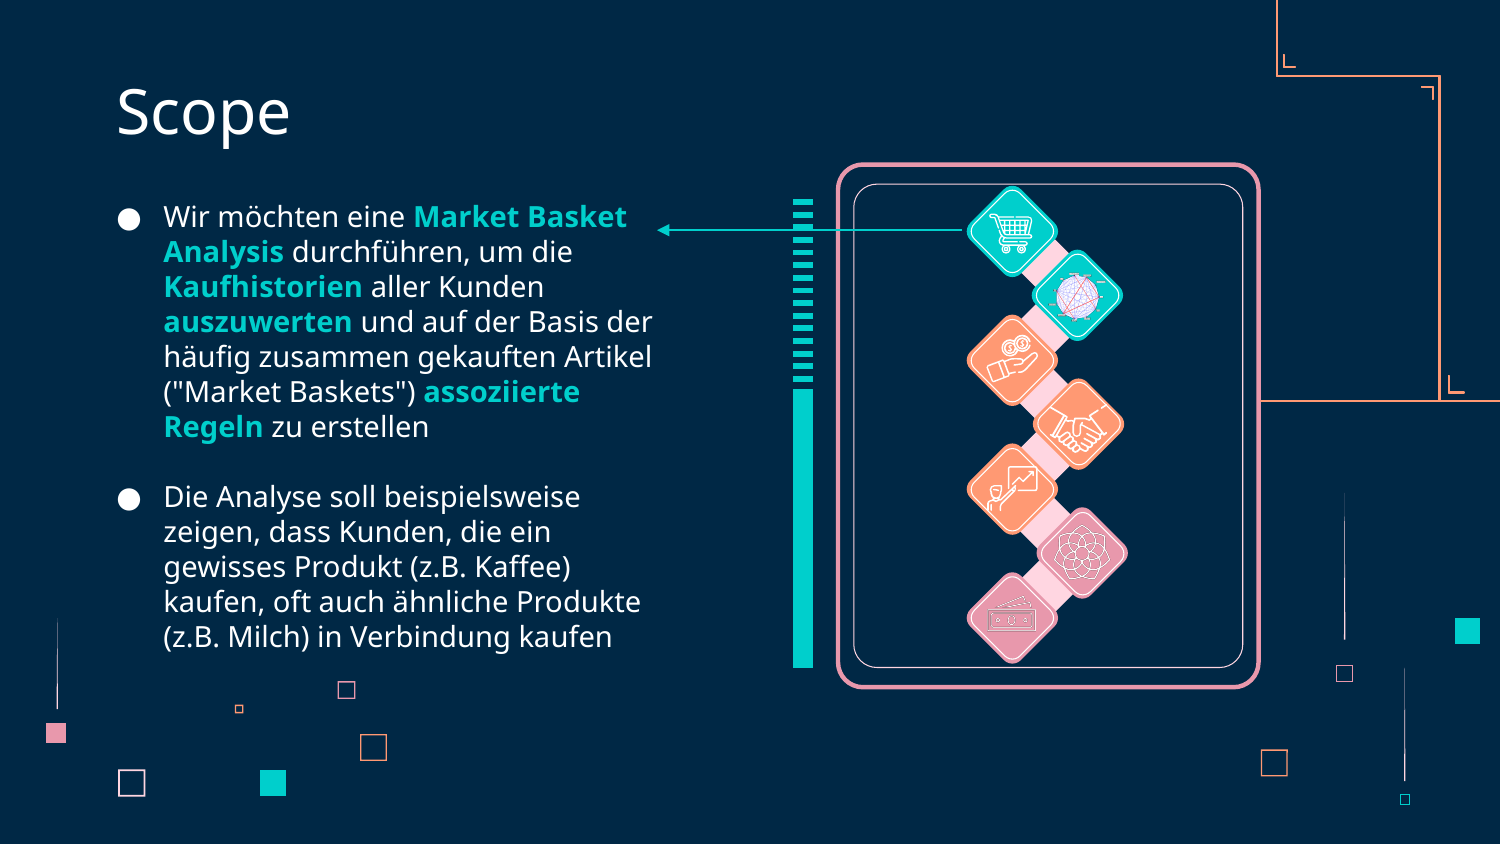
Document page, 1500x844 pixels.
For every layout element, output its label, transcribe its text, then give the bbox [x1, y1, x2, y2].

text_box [976, 195, 1121, 654]
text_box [1260, 0, 1500, 402]
list Wir möchten eine Market Basket Analysis durchführen, um die Kaufhistorien aller Kunden auszuwerten und auf der Basis der häufig zusammen gekauften Artikel ("Market Baskets") assoziierte Regeln zu erstellen Die Analyse soll beispielsweise zeigen, dass Kunden, die ein gewisses Produkt (z.B. Kaffee) kaufen, oft auch ähnliche Produkte (z.B. Milch) in Verbindung kaufen [101, 183, 682, 668]
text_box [792, 162, 1262, 690]
title Scope [101, 67, 934, 163]
